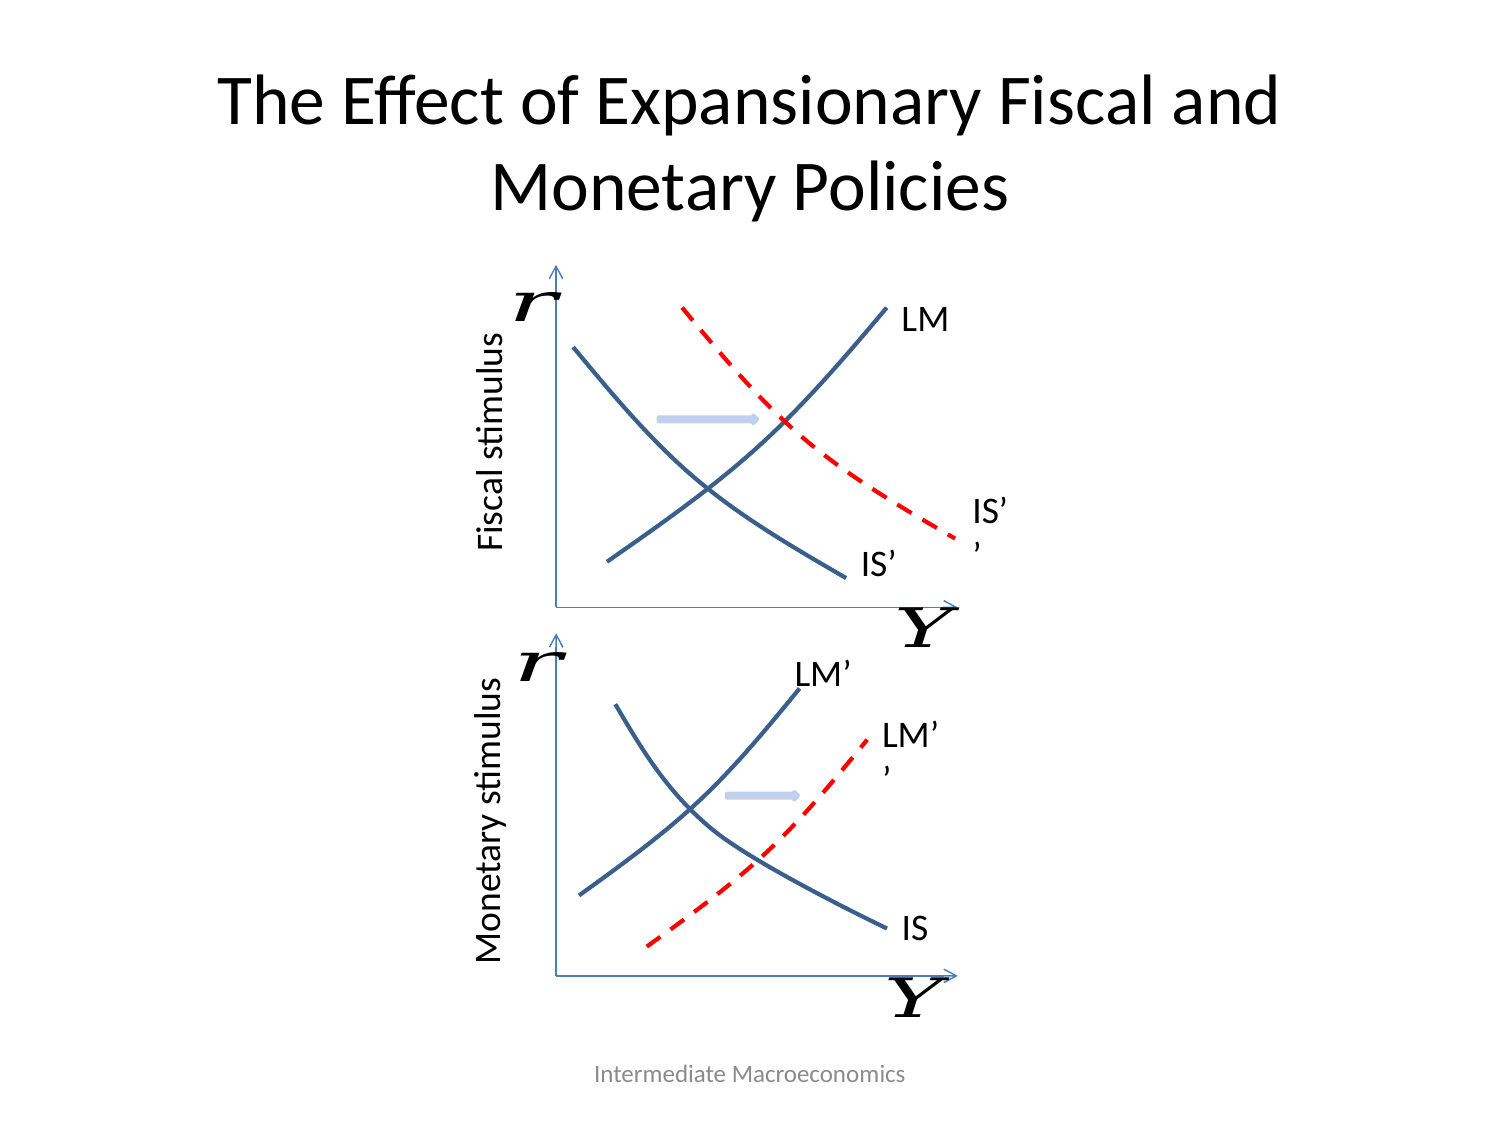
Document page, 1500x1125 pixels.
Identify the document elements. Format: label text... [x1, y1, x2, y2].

text_box Monetary stimulus [455, 630, 531, 979]
text_box LM [886, 286, 975, 347]
title The Effect of Expansionary Fiscal and Monetary Policies [75, 45, 1425, 233]
text_box IS [886, 895, 956, 956]
text_box [656, 413, 760, 426]
text_box IS’’ [957, 478, 1026, 583]
text_box [645, 738, 867, 949]
text_box [577, 702, 792, 898]
text_box [680, 306, 957, 541]
text_box [613, 703, 704, 801]
text_box LM’ [779, 641, 868, 702]
text_box [724, 790, 800, 802]
text_box IS’ [846, 531, 915, 592]
text_box [605, 481, 708, 564]
footer Intermediate Macroeconomics [512, 1042, 988, 1103]
text_box [788, 306, 886, 408]
text_box [690, 788, 769, 855]
text_box [713, 411, 785, 477]
text_box Fiscal stimulus [457, 217, 533, 567]
text_box LM’’ [867, 702, 958, 807]
text_box [756, 840, 886, 931]
text_box [571, 345, 846, 580]
